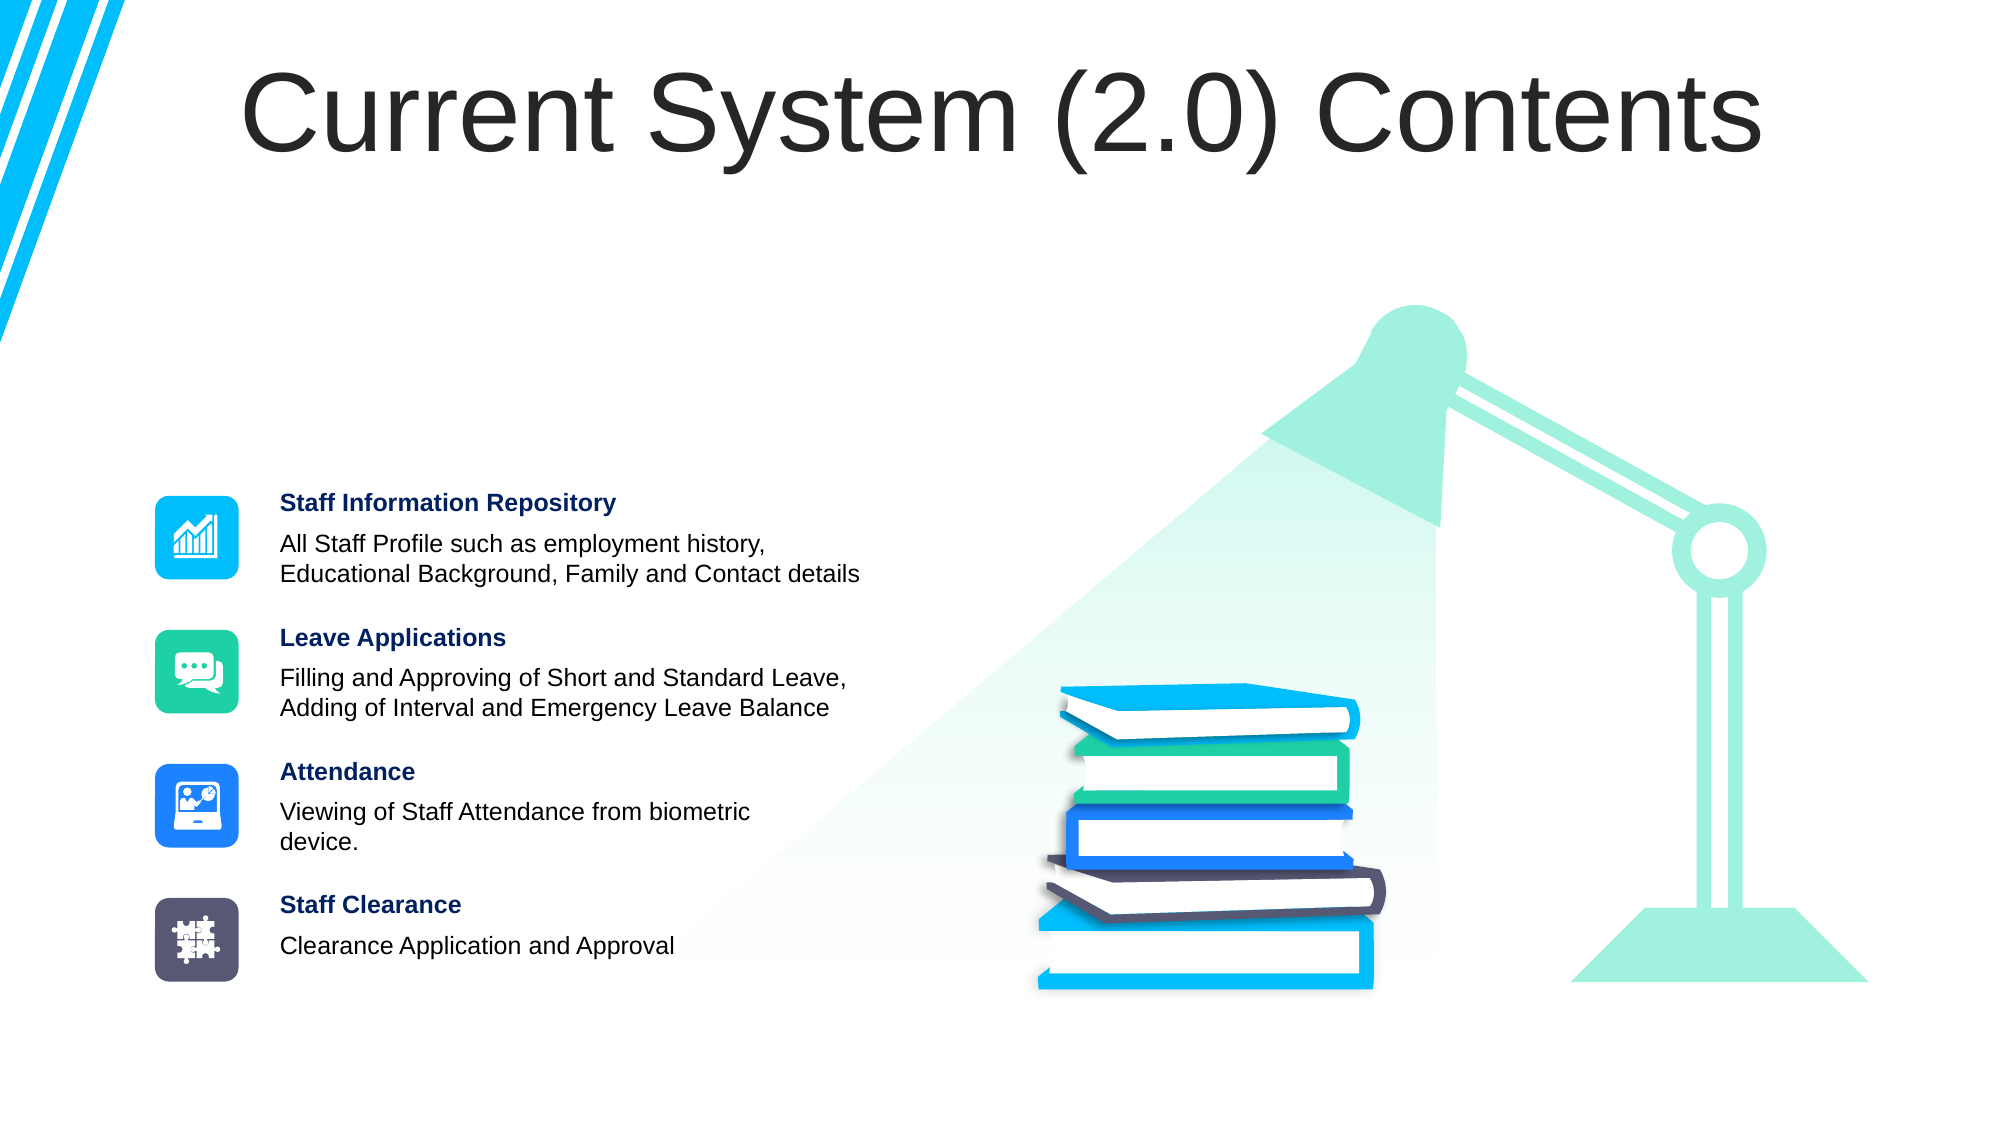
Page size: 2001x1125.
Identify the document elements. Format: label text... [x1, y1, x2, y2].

text_box [173, 651, 224, 695]
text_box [264, 747, 844, 834]
text_box [153, 762, 240, 849]
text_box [264, 881, 844, 968]
list Current System (2.0) Contents [53, 55, 1952, 175]
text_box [264, 479, 919, 626]
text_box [604, 299, 1826, 1088]
text_box [172, 512, 219, 560]
text_box [153, 628, 240, 715]
text_box [172, 780, 223, 831]
text_box [153, 494, 240, 581]
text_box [1037, 683, 1386, 990]
text_box [170, 914, 222, 966]
text_box [153, 896, 240, 983]
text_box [264, 613, 885, 730]
